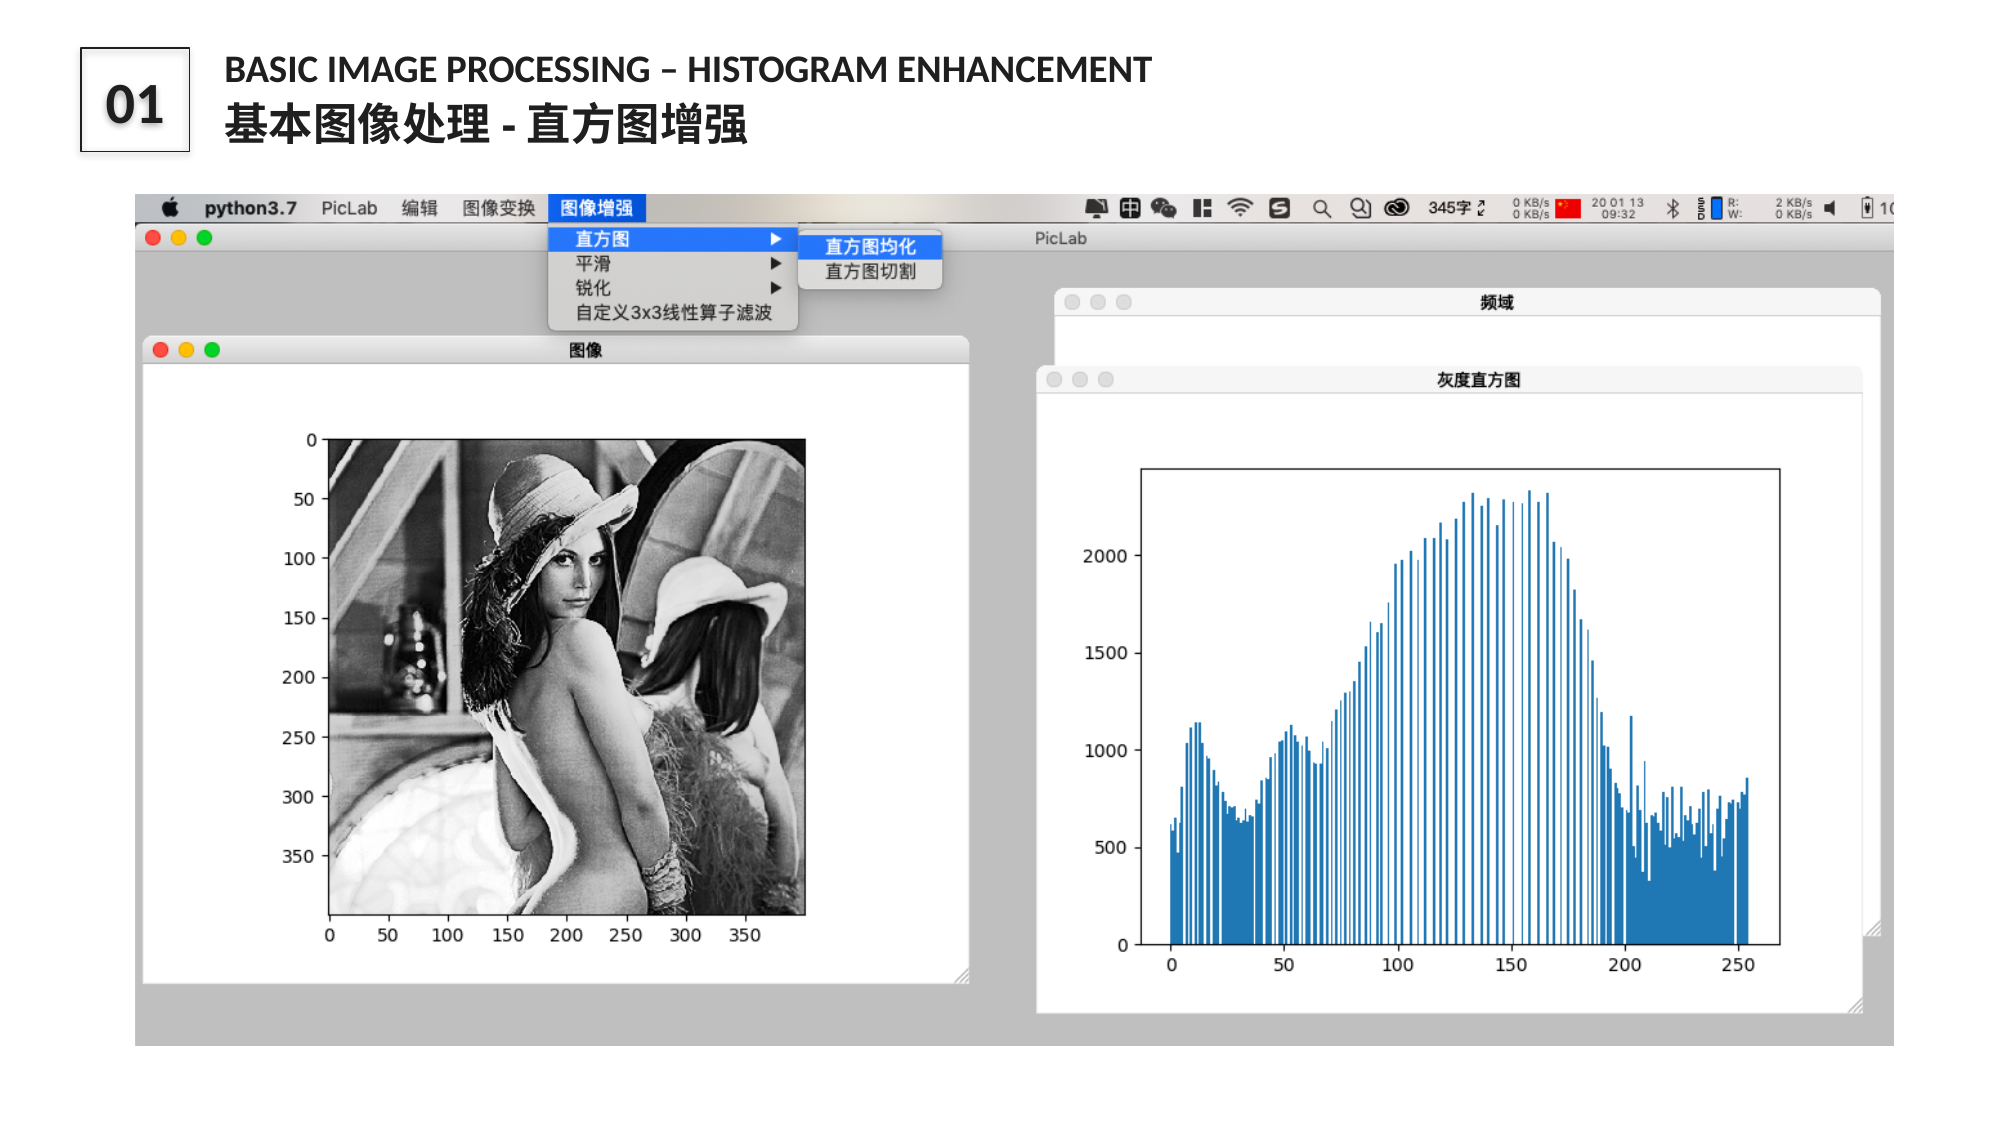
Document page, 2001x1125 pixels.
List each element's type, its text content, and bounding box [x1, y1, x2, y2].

picture [134, 194, 1894, 1046]
text_box 01 [80, 47, 190, 152]
text_box BASIC IMAGE PROCESSING – HISTOGRAM ENHANCEMENT 基本图像处理-直方图增强 [204, 29, 1284, 159]
